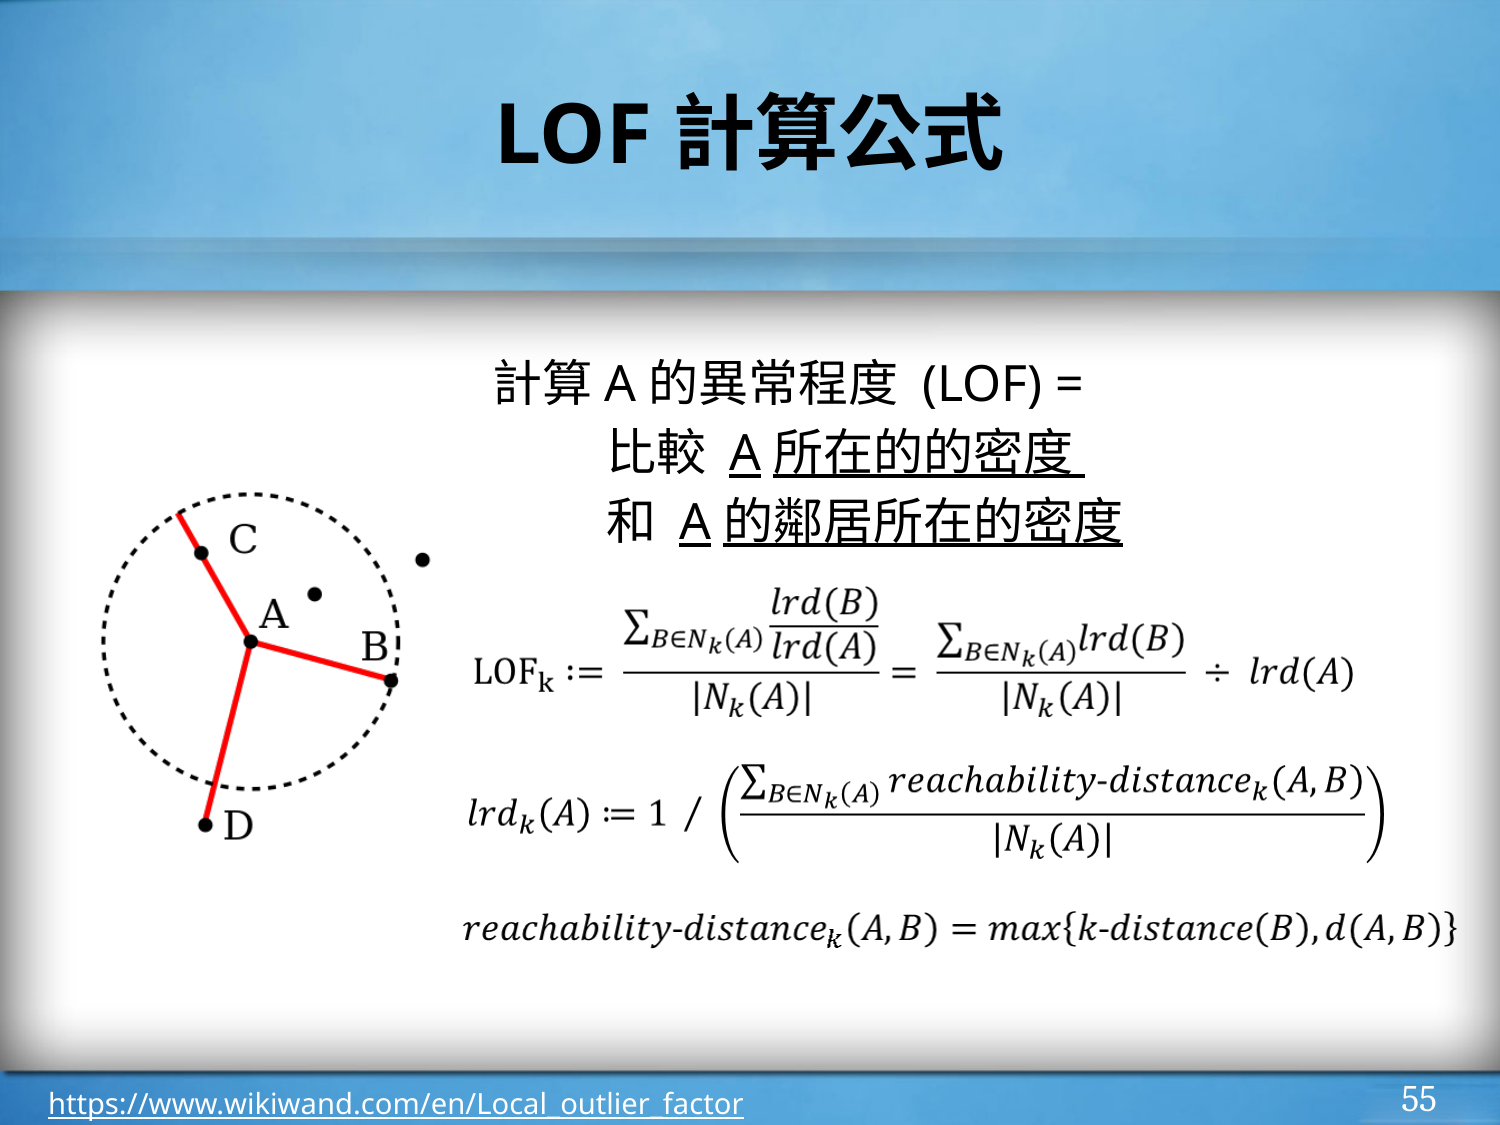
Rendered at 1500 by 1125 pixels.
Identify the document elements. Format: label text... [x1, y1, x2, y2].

title LOF計算公式 [78, 27, 1422, 232]
text_box [446, 751, 1406, 872]
picture [0, 0, 1500, 1125]
slide_number ‹#› [1350, 1074, 1488, 1118]
text_box [254, 897, 1500, 958]
text_box 計算A的異常程度 (LOF) = 比較 A所在的的密度 和 A的鄰居所在的密度 [477, 343, 1426, 548]
text_box [449, 573, 1379, 726]
subtitle https://www.wikiwand.com/en/Local_outlier_factor [3, 1080, 1348, 1125]
